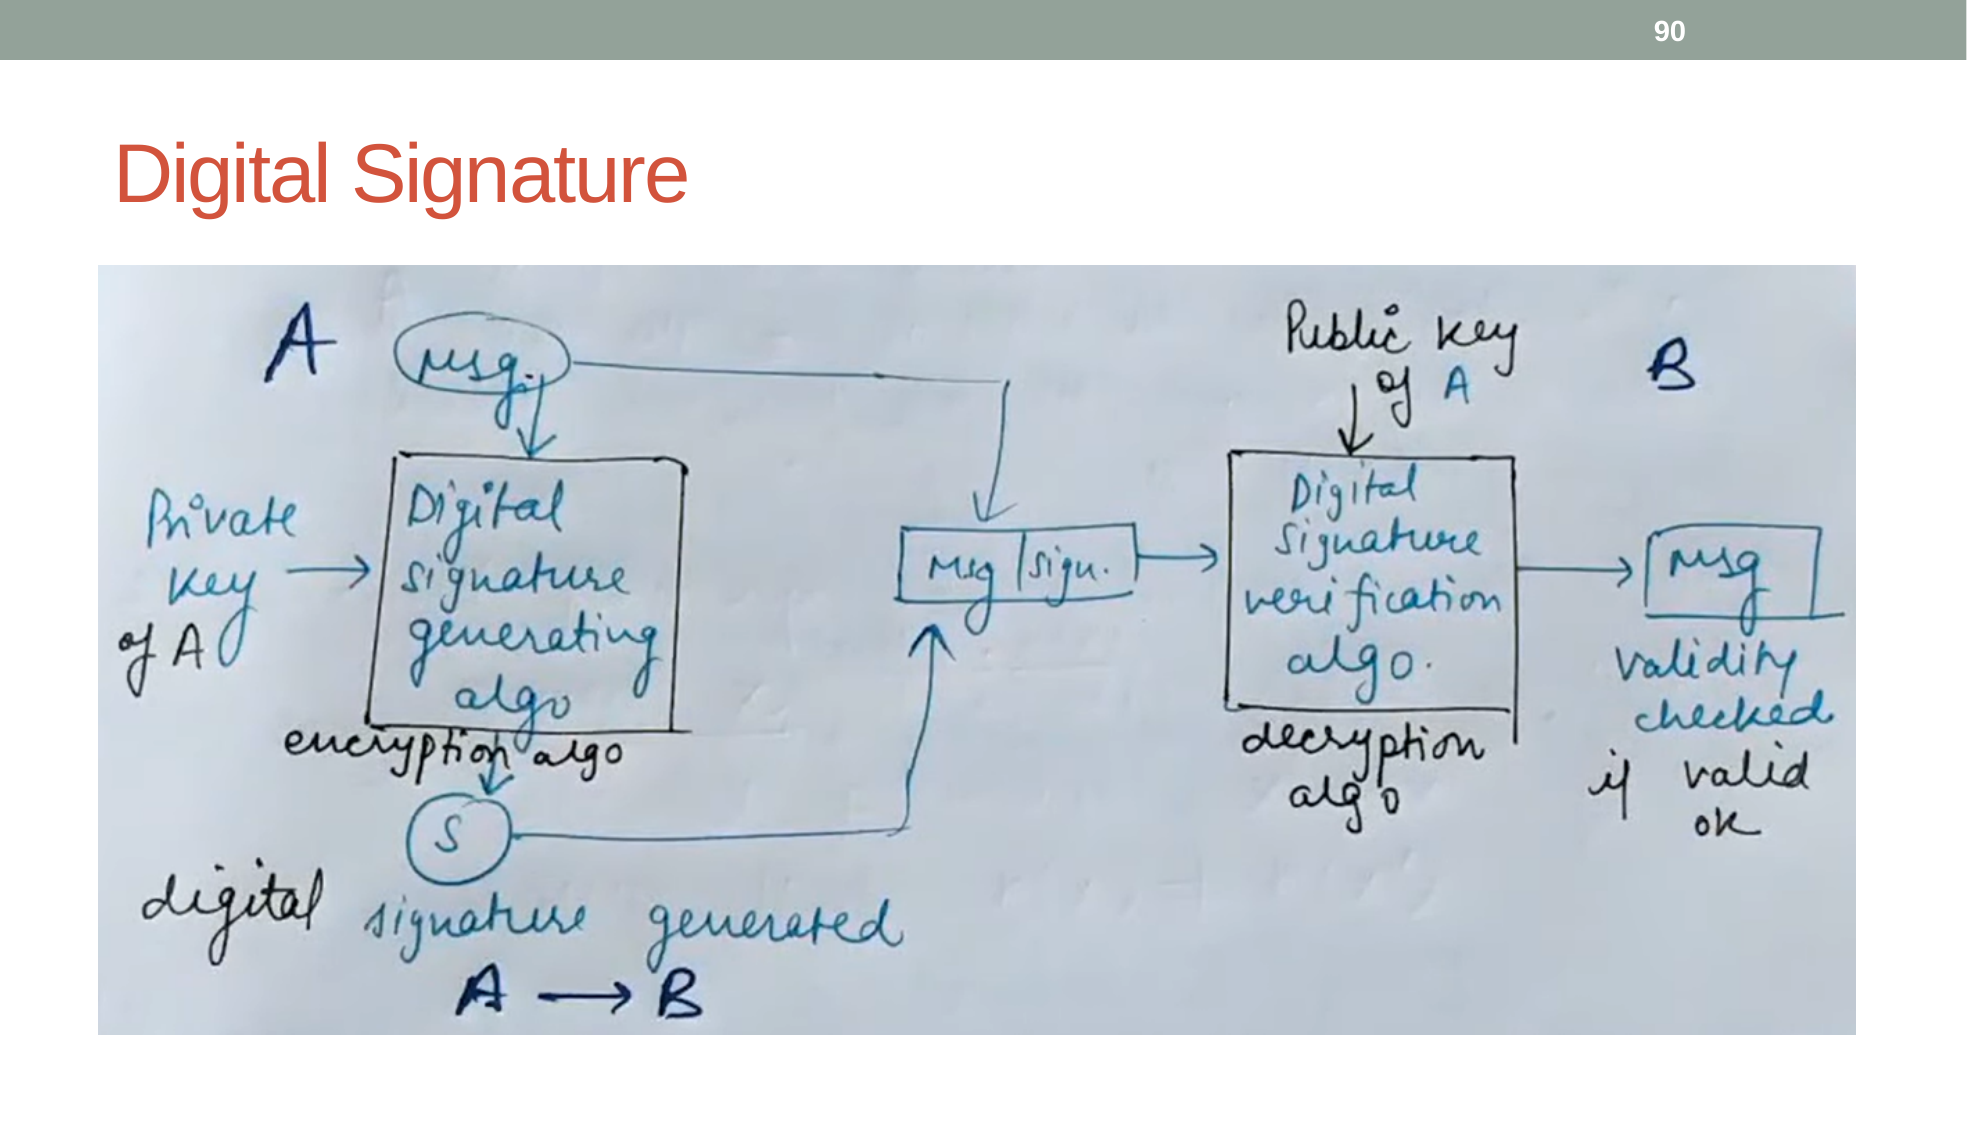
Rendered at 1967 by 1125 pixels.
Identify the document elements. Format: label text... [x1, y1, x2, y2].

slide_number 90 [1638, 3, 1869, 57]
title Digital Signature [98, 87, 1869, 250]
picture [98, 265, 1856, 1035]
